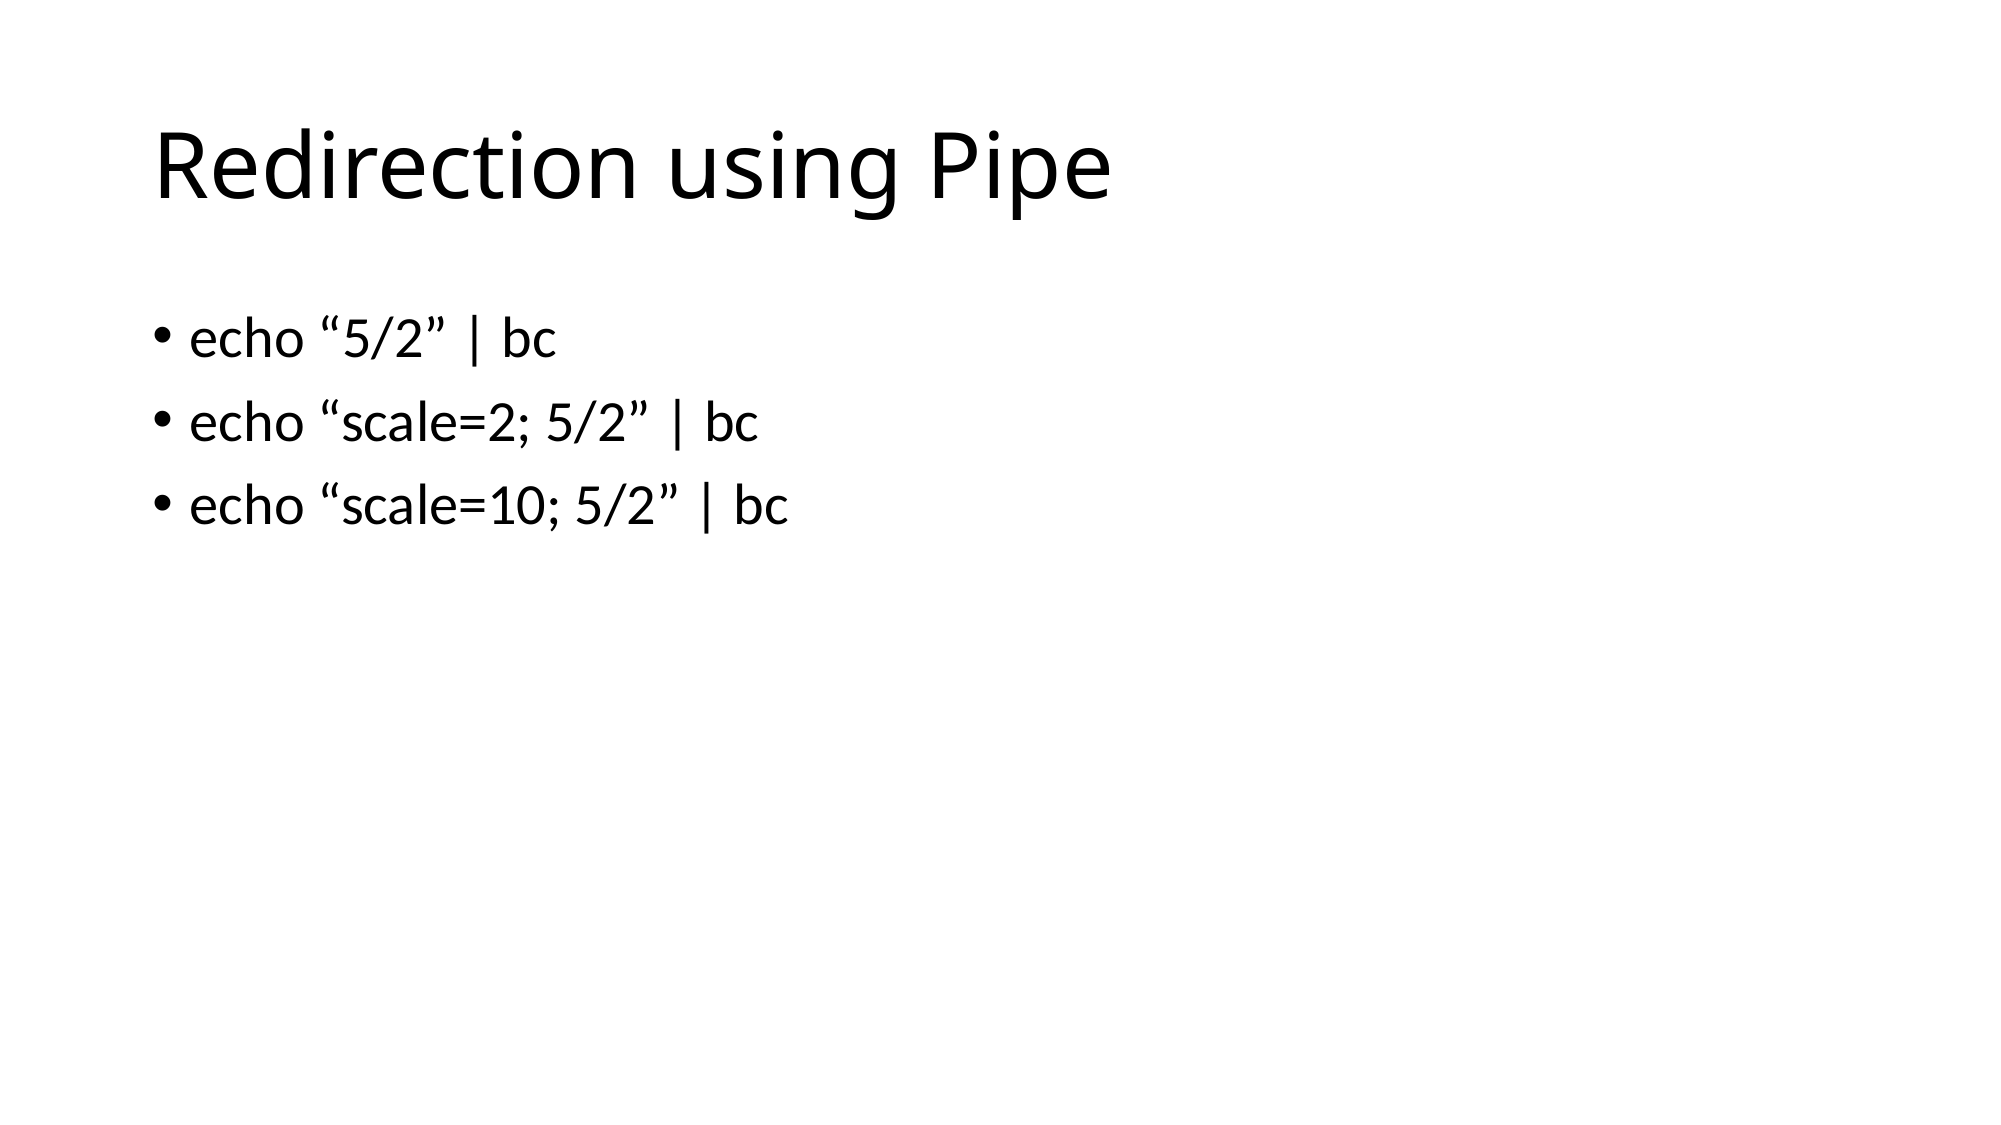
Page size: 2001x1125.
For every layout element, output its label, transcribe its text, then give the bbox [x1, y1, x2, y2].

list echo “5/2” | bc echo “scale=2; 5/2” | bc echo “scale=10; 5/2” | bc [137, 299, 1863, 1014]
title Redirection using Pipe [137, 59, 1863, 278]
